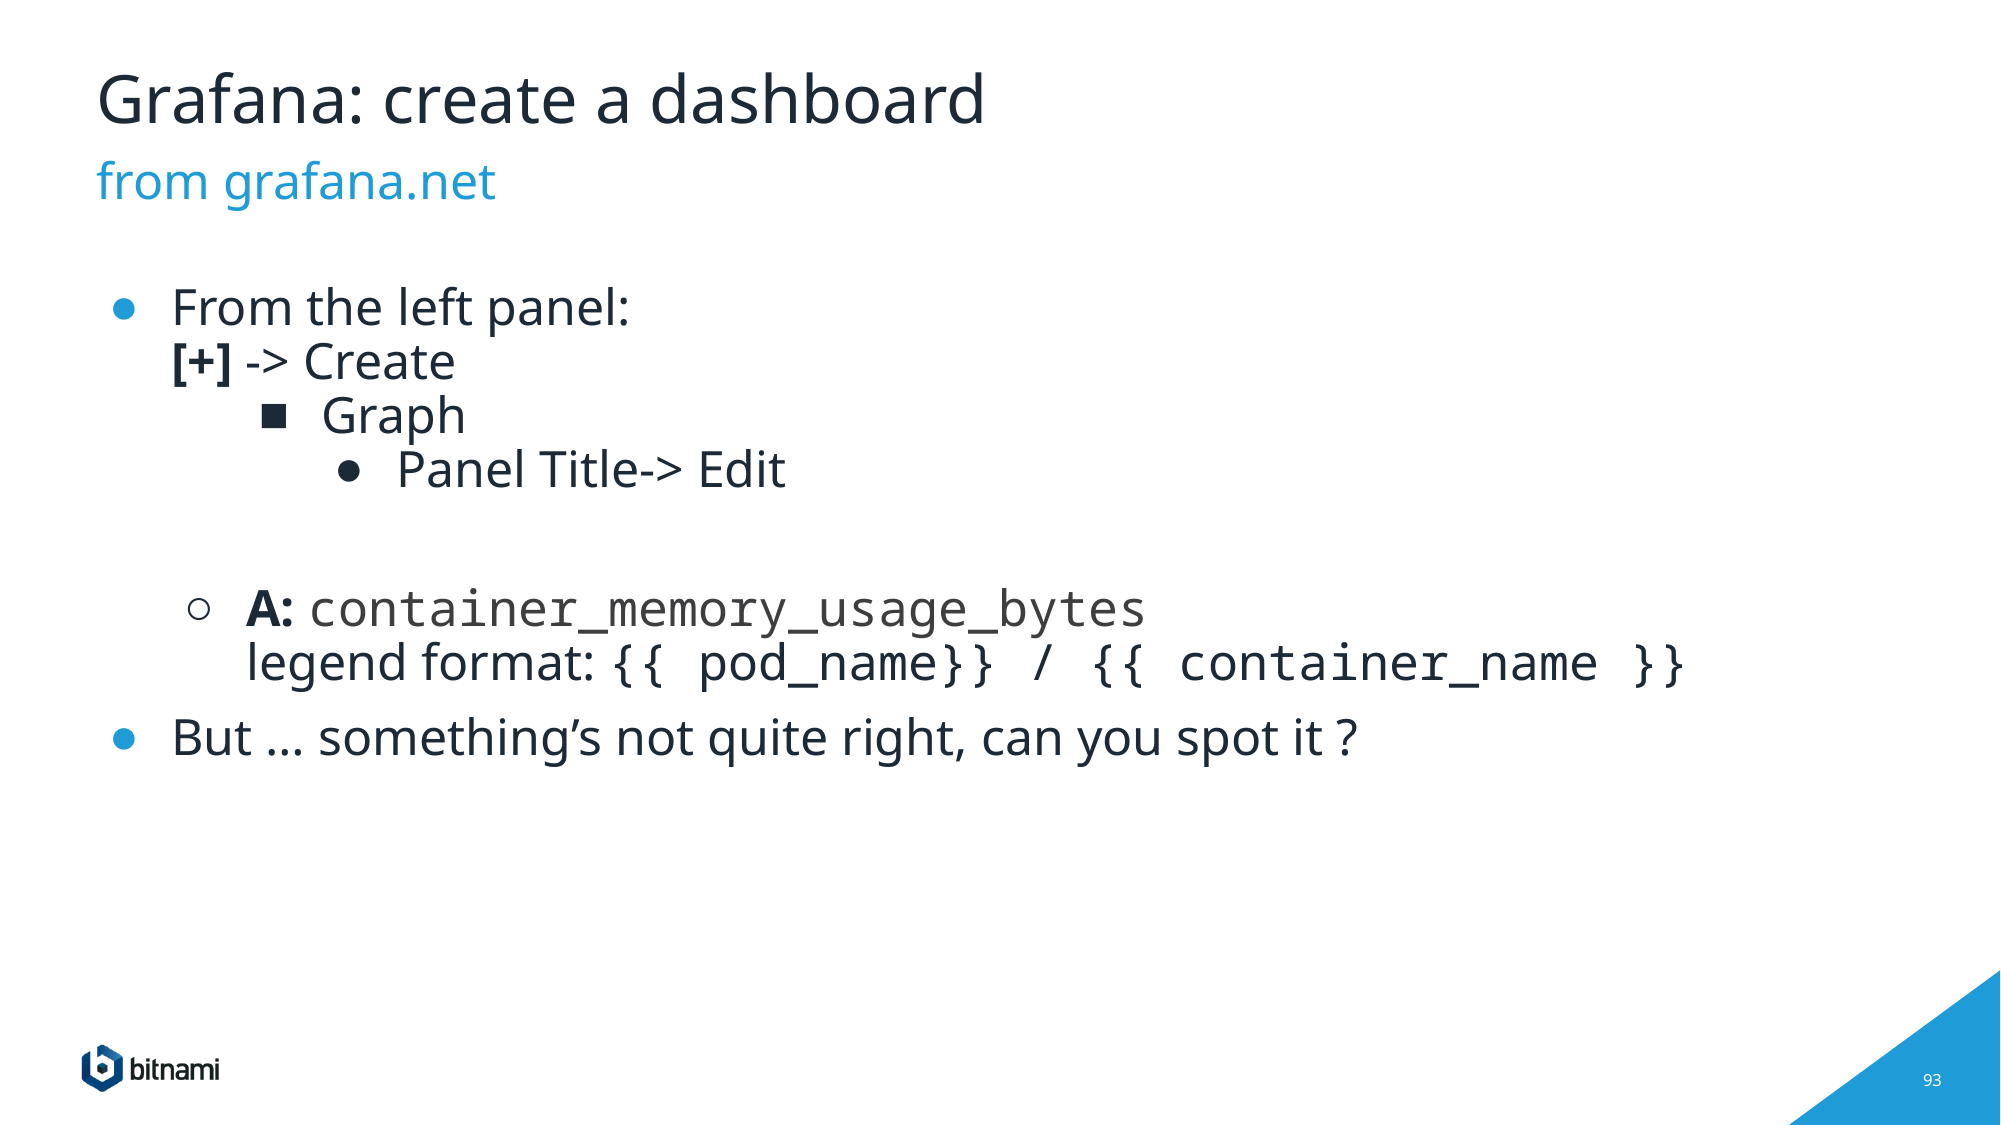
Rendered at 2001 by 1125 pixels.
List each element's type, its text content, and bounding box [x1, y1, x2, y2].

picture [75, 1040, 225, 1096]
list from grafana.net [81, 141, 1912, 220]
title Grafana: create a dashboard [81, 52, 1912, 141]
slide_number ‹#› [1902, 1051, 1958, 1111]
list From the left panel: [+] -> Create Graph Panel Title-> Edit A: container_memory_usage_bytes legend format: {{ pod_name}} / {{ container_name }} But … something’s not quite right, can you spot it ? [81, 266, 1912, 981]
